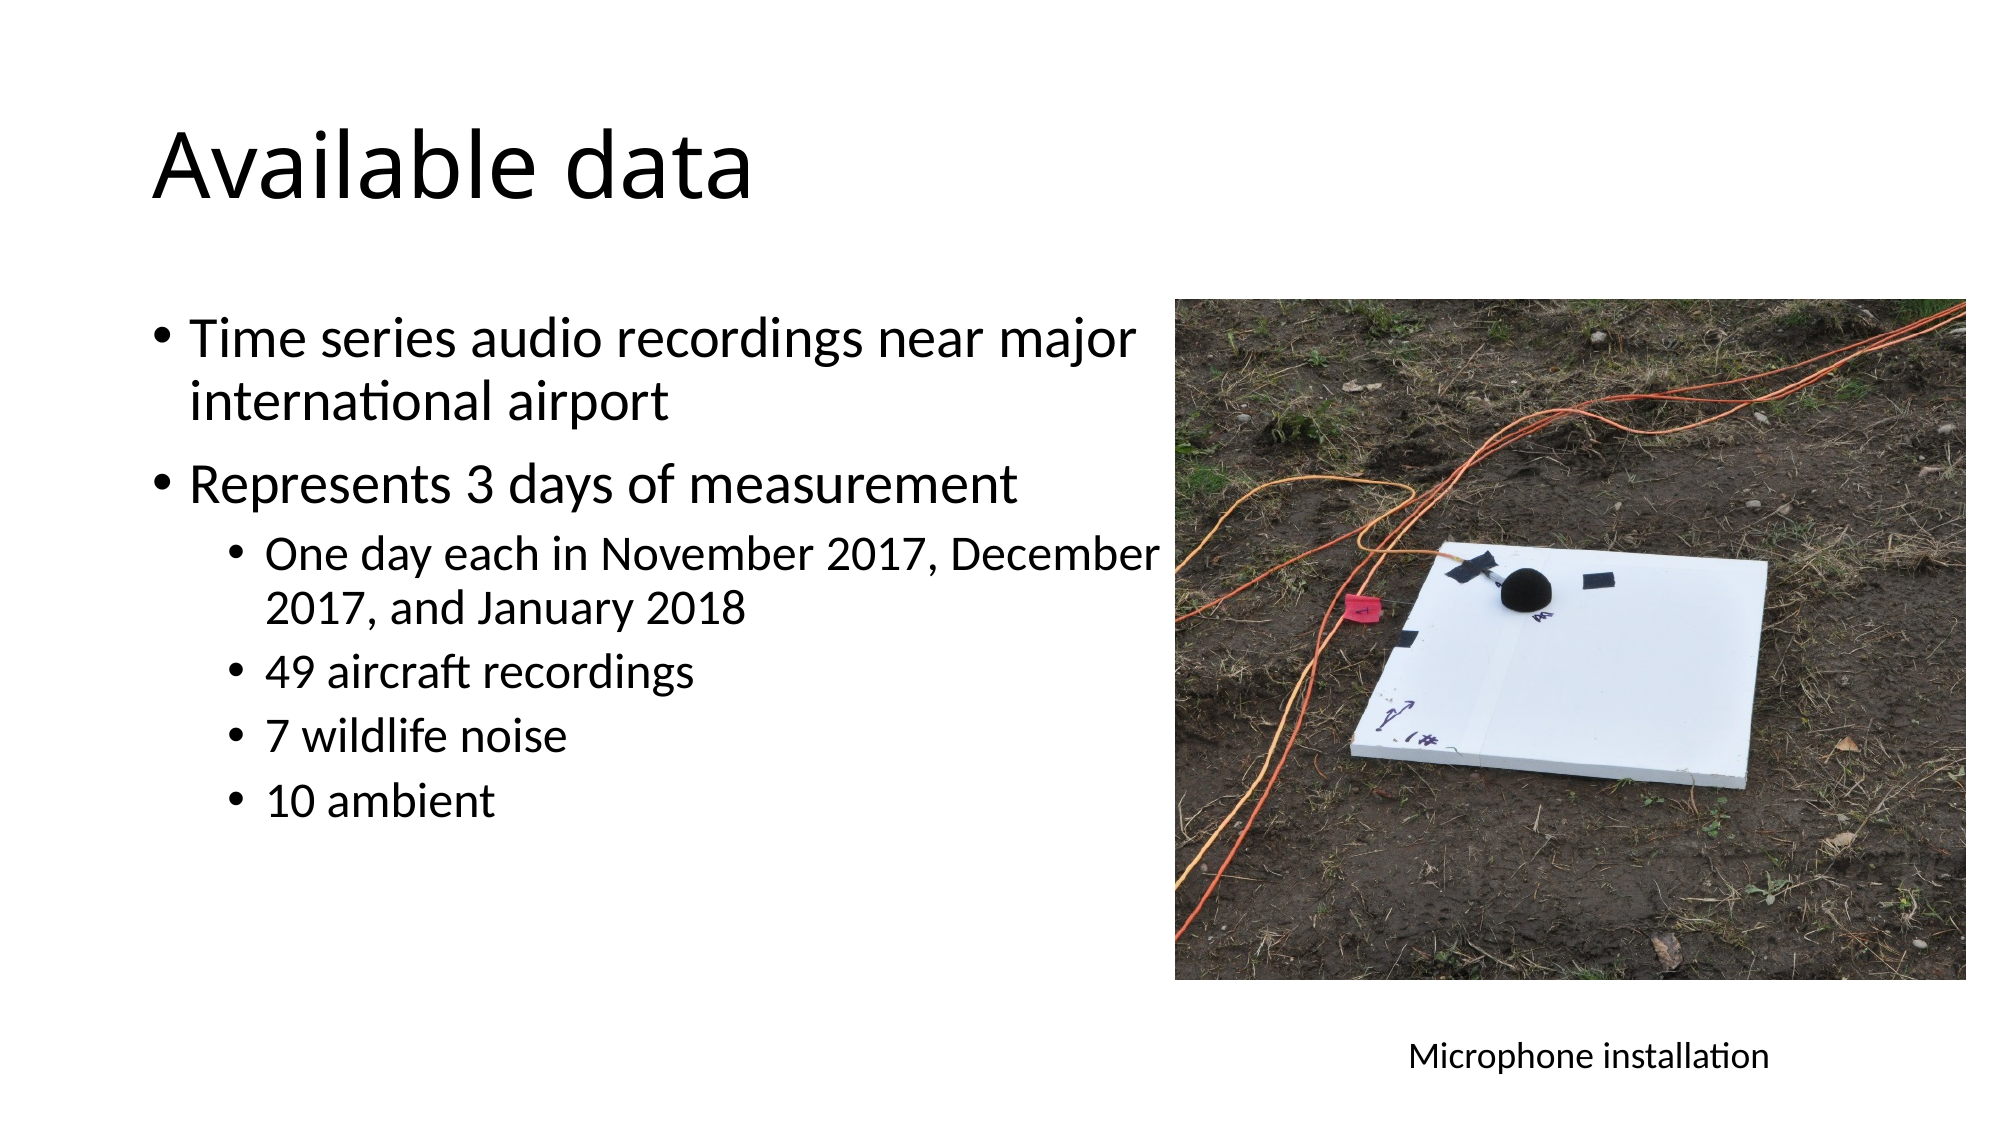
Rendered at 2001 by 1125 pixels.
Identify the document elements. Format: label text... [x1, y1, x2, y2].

picture [1174, 299, 1966, 985]
title Available data [137, 59, 1863, 278]
list Time series audio recordings near major international airport Represents 3 days of measurement One day each in November 2017, December 2017, and January 2018 49 aircraft recordings 7 wildlife noise 10 ambient [137, 299, 1198, 1014]
text_box Microphone installation [1393, 1024, 1832, 1084]
